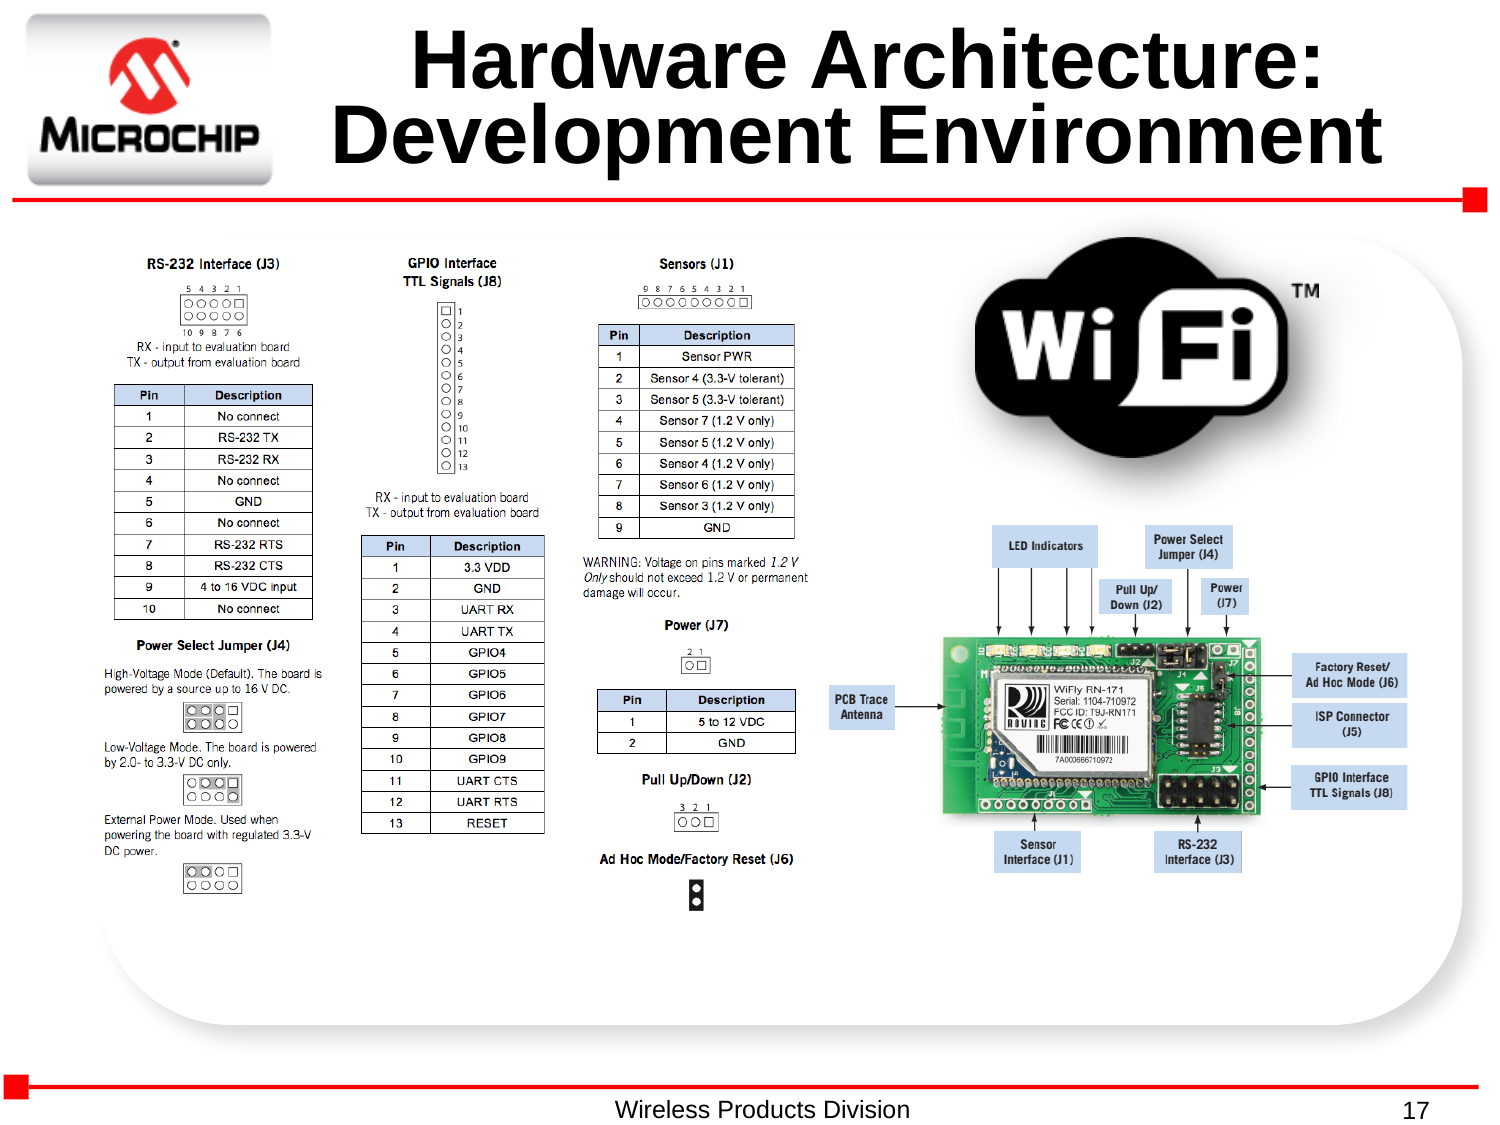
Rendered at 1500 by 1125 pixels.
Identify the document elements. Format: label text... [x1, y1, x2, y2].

title Hardware Architecture: Development Environment [312, 32, 1426, 176]
picture [87, 242, 1408, 926]
picture [974, 237, 1319, 459]
text_box [104, 235, 1465, 1028]
picture [24, 12, 275, 188]
